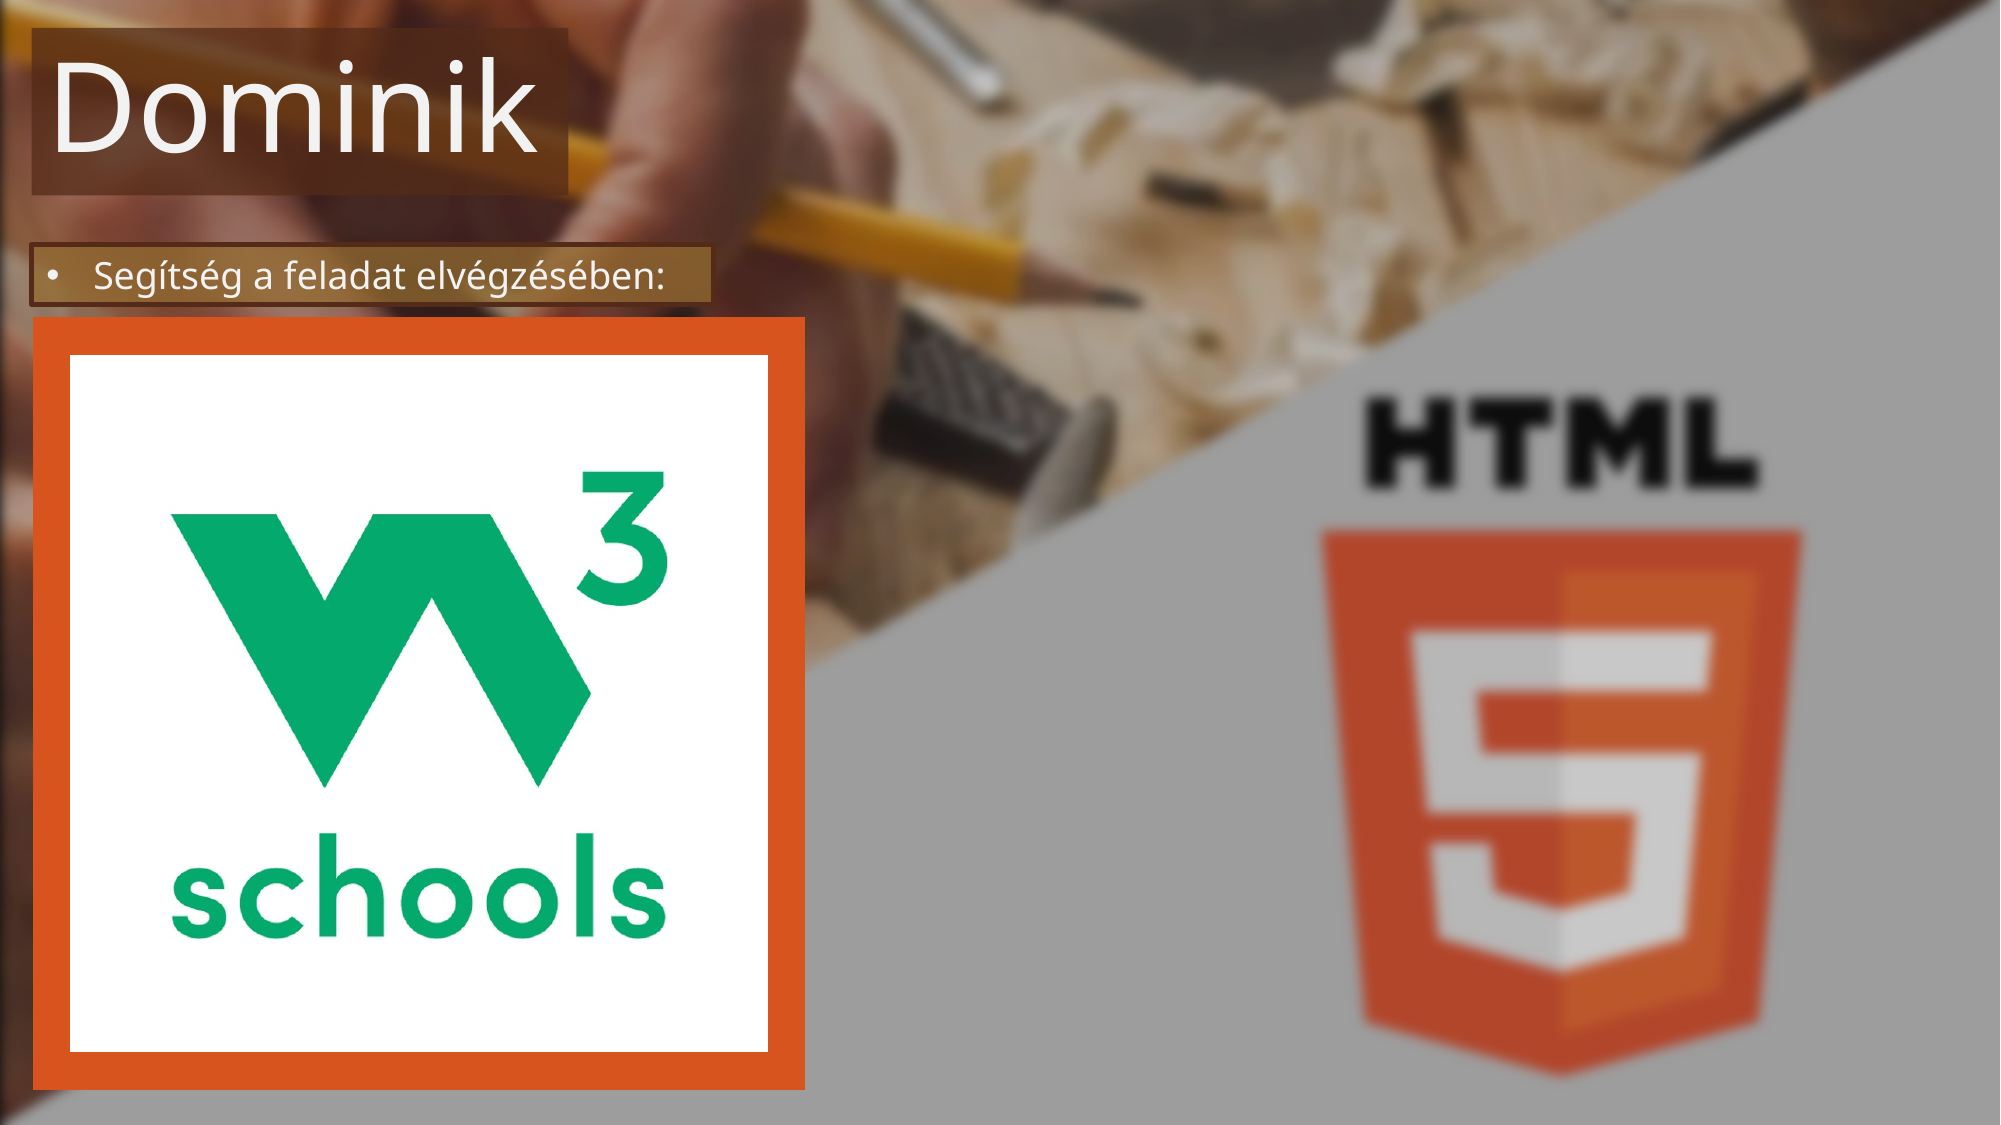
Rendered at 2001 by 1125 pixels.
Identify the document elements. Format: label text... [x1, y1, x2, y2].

title Dominik [31, 27, 569, 196]
picture [0, 0, 2000, 1125]
text_box Segítség a feladat elvégzésében: [31, 244, 714, 305]
